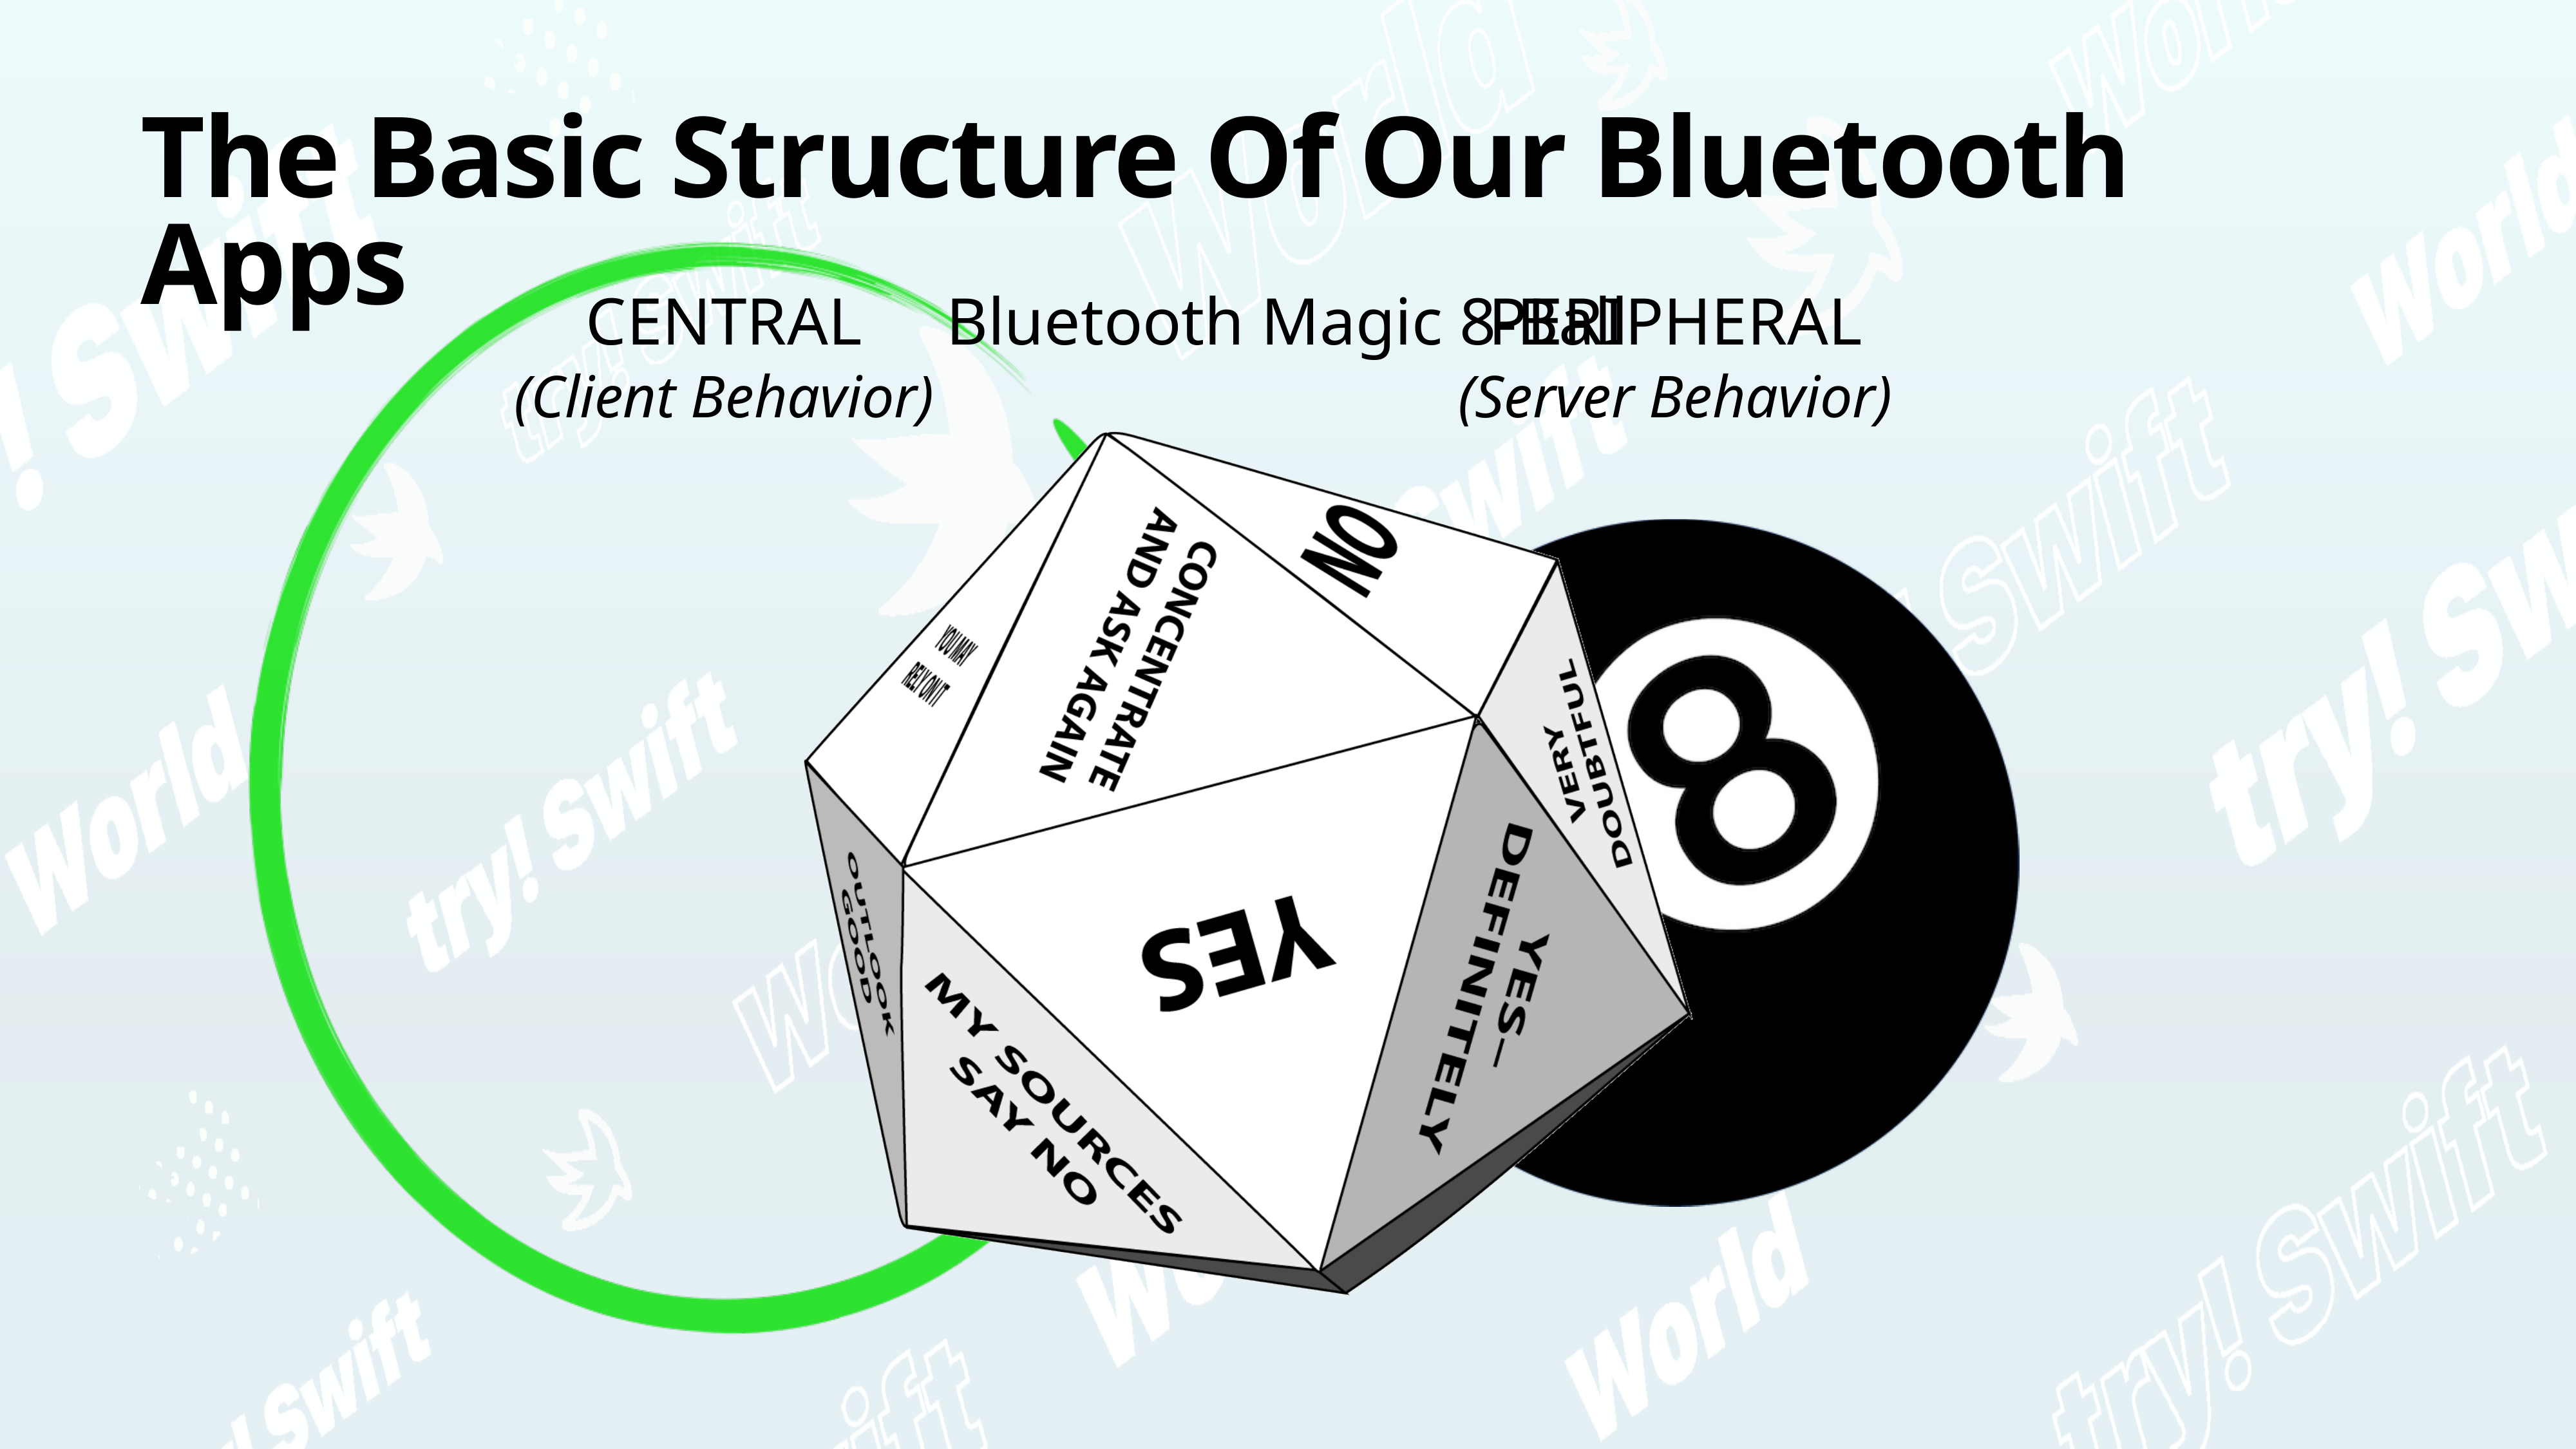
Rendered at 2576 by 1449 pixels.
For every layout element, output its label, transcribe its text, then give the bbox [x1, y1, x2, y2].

text_box Bluetooth Magic 8-Ball [1207, 283, 1450, 365]
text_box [1450, 281, 1900, 439]
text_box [508, 281, 941, 439]
picture [246, 235, 2020, 1336]
title The Basic Structure Of Our Bluetooth Apps [135, 106, 2362, 258]
